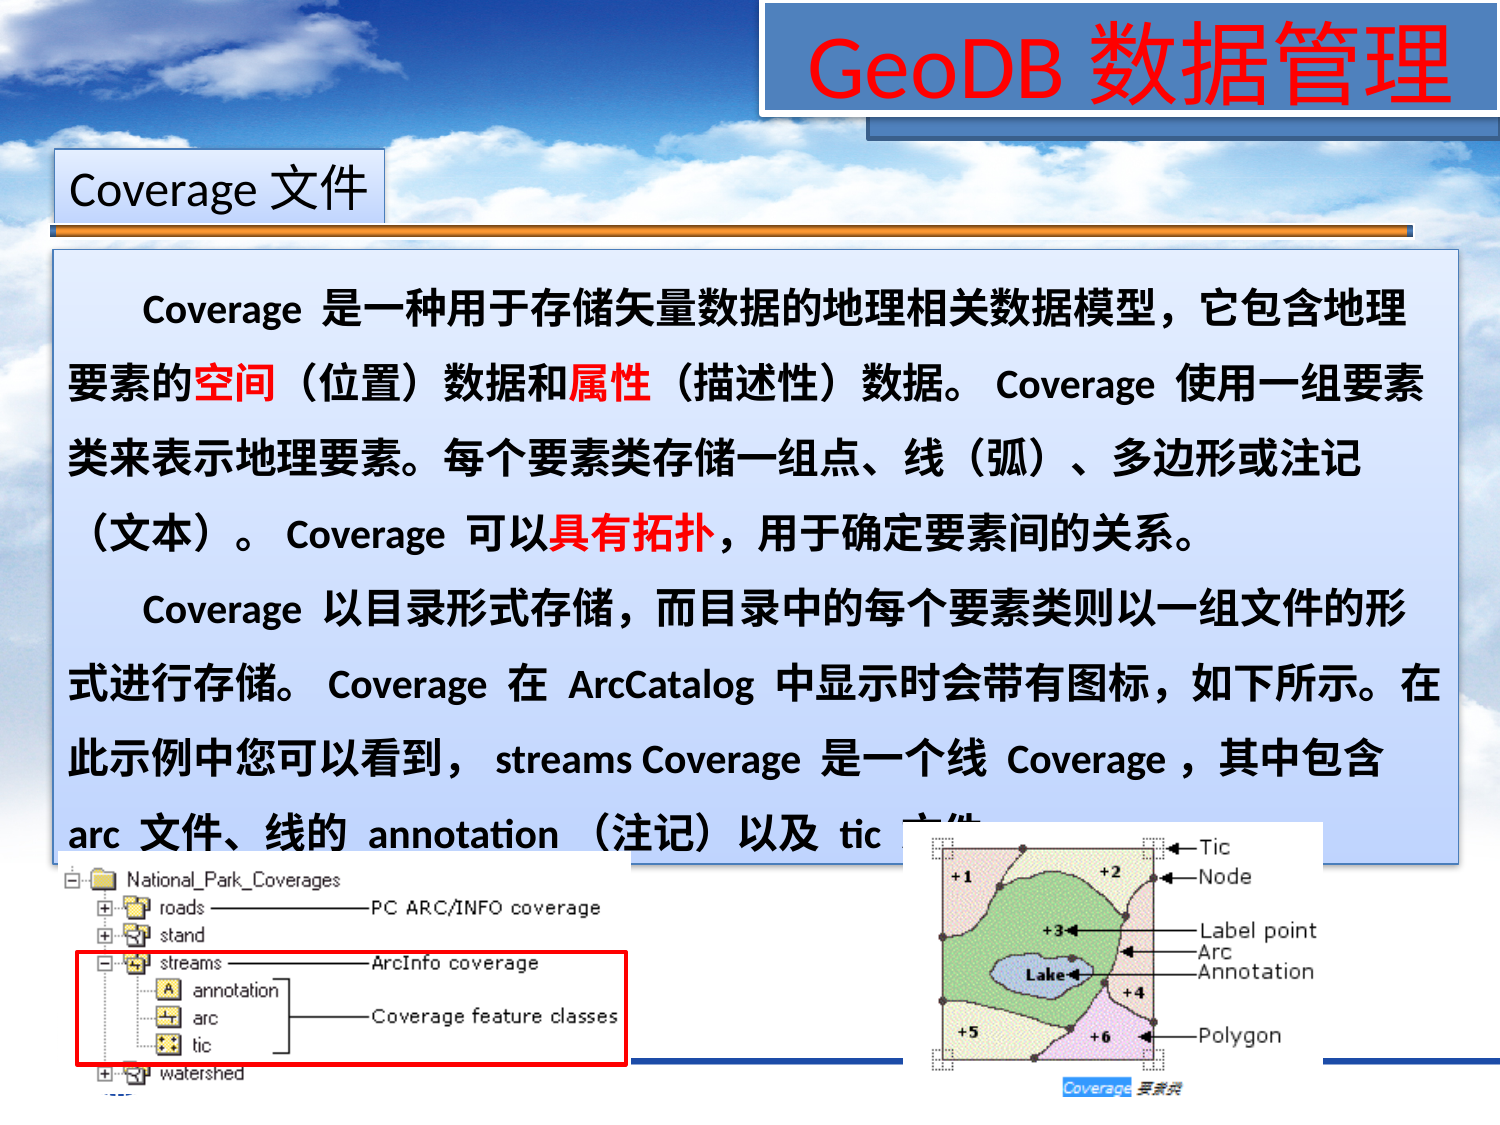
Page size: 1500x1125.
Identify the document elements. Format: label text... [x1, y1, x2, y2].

picture [0, 0, 1500, 1125]
text_box Coverage文件 [54, 148, 385, 223]
text_box Coverage 是一种用于存储矢量数据的地理相关数据模型，它包含地理要素的空间（位置）数据和属性（描述性）数据。Coverage 使用一组要素类来表示地理要素。每个要素类存储一组点、线（弧）、多边形或注记（文本）。Coverage 可以具有拓扑，用于确定要素间的关系。 Coverage 以目录形式存储，而目录中的每个要素类则以一组文件的形式进行存储。Coverage 在 ArcCatalog 中显示时会带有图标，如下所示。在此示例中您可以看到，streams Coverage 是一个线 Coverage，其中包含 arc 文件、线的 annotation（注记）以及 tic 文件。 [52, 249, 1459, 865]
text_box GeoDB数据管理 [759, 0, 1500, 117]
